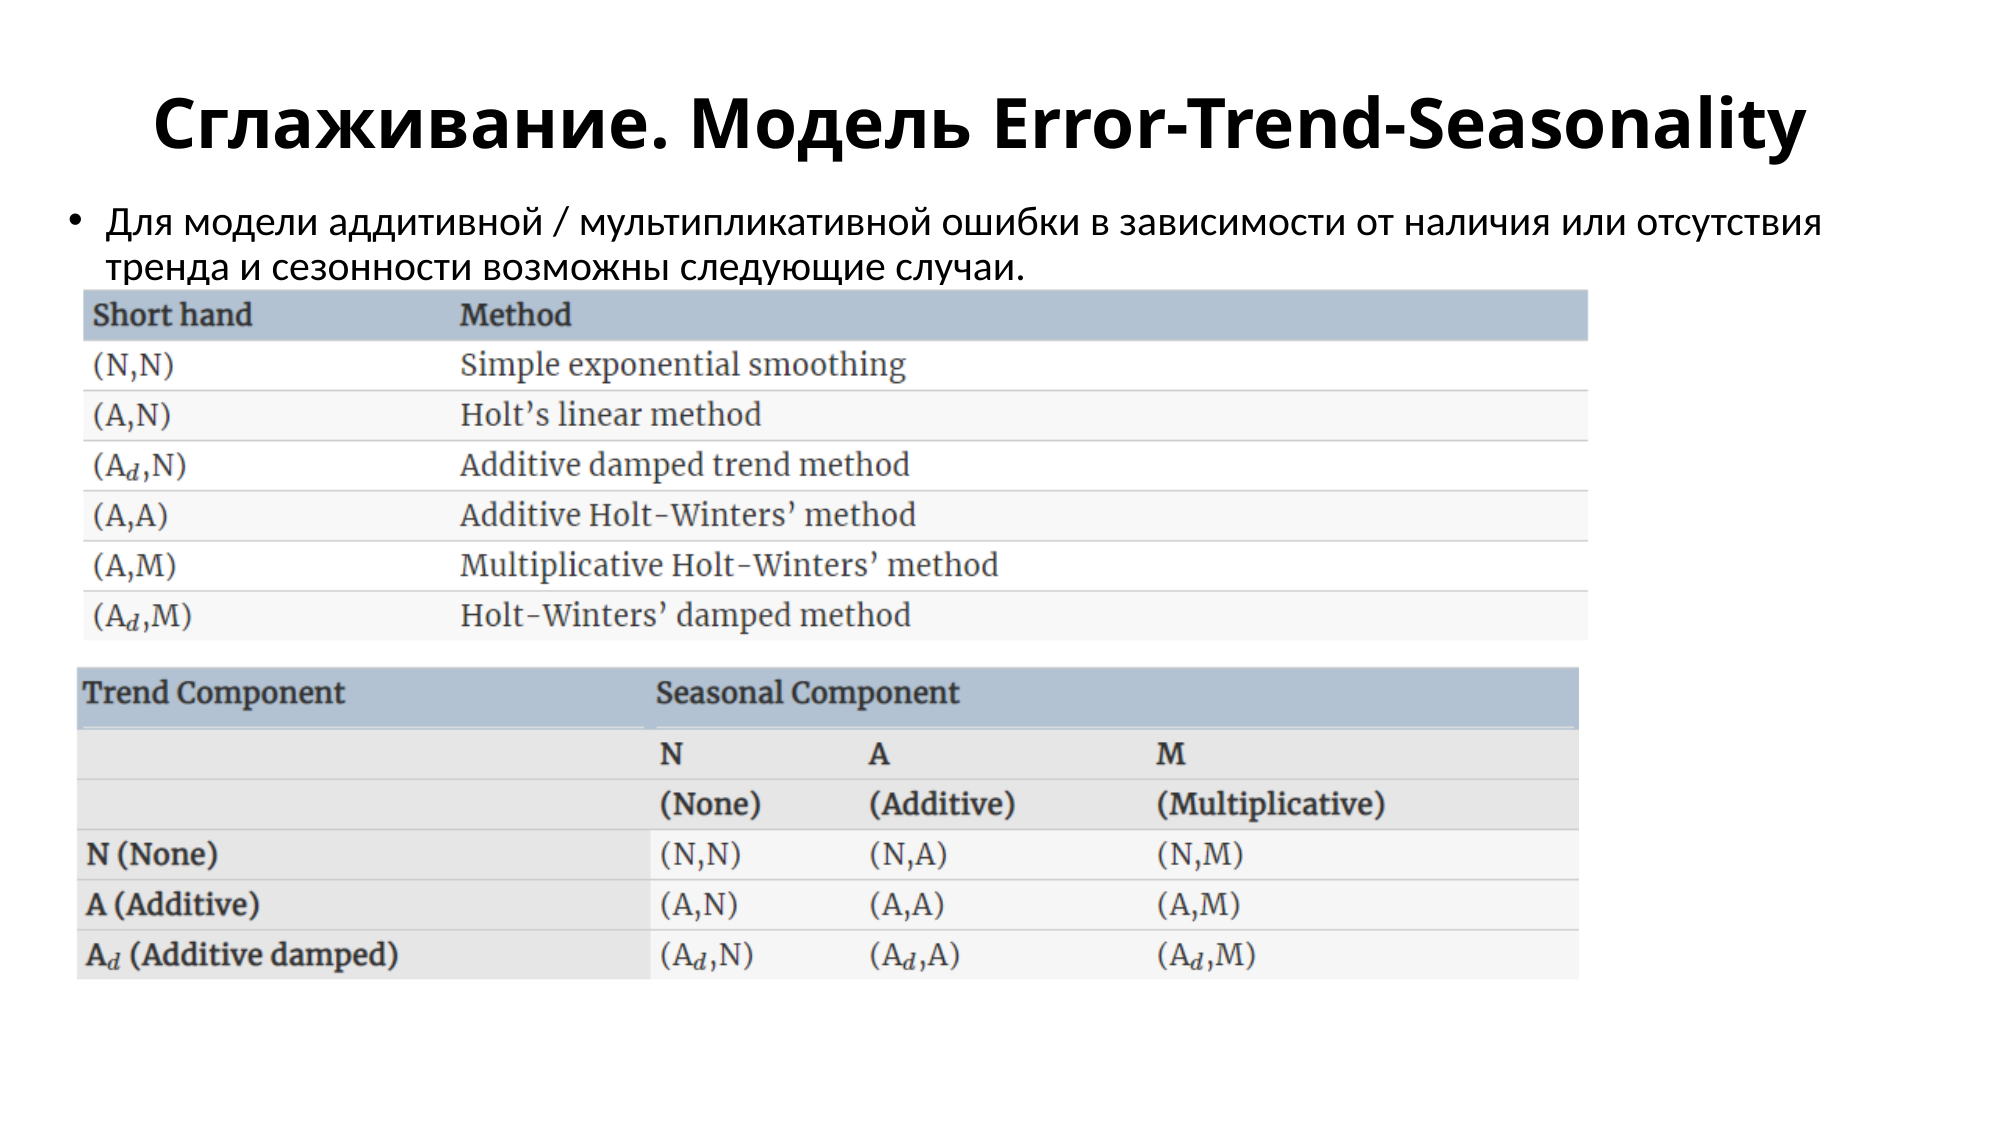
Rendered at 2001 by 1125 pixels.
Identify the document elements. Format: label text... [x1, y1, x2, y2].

picture [82, 285, 1618, 650]
list Для модели аддитивной / мультипликативной ошибки в зависимости от наличия или отсутствия тренда и сезонности возможны следующие случаи. [53, 192, 1918, 1108]
title Сглаживание. Модель Error-Trend-Seasonality [137, 59, 1863, 192]
picture [71, 661, 1579, 989]
